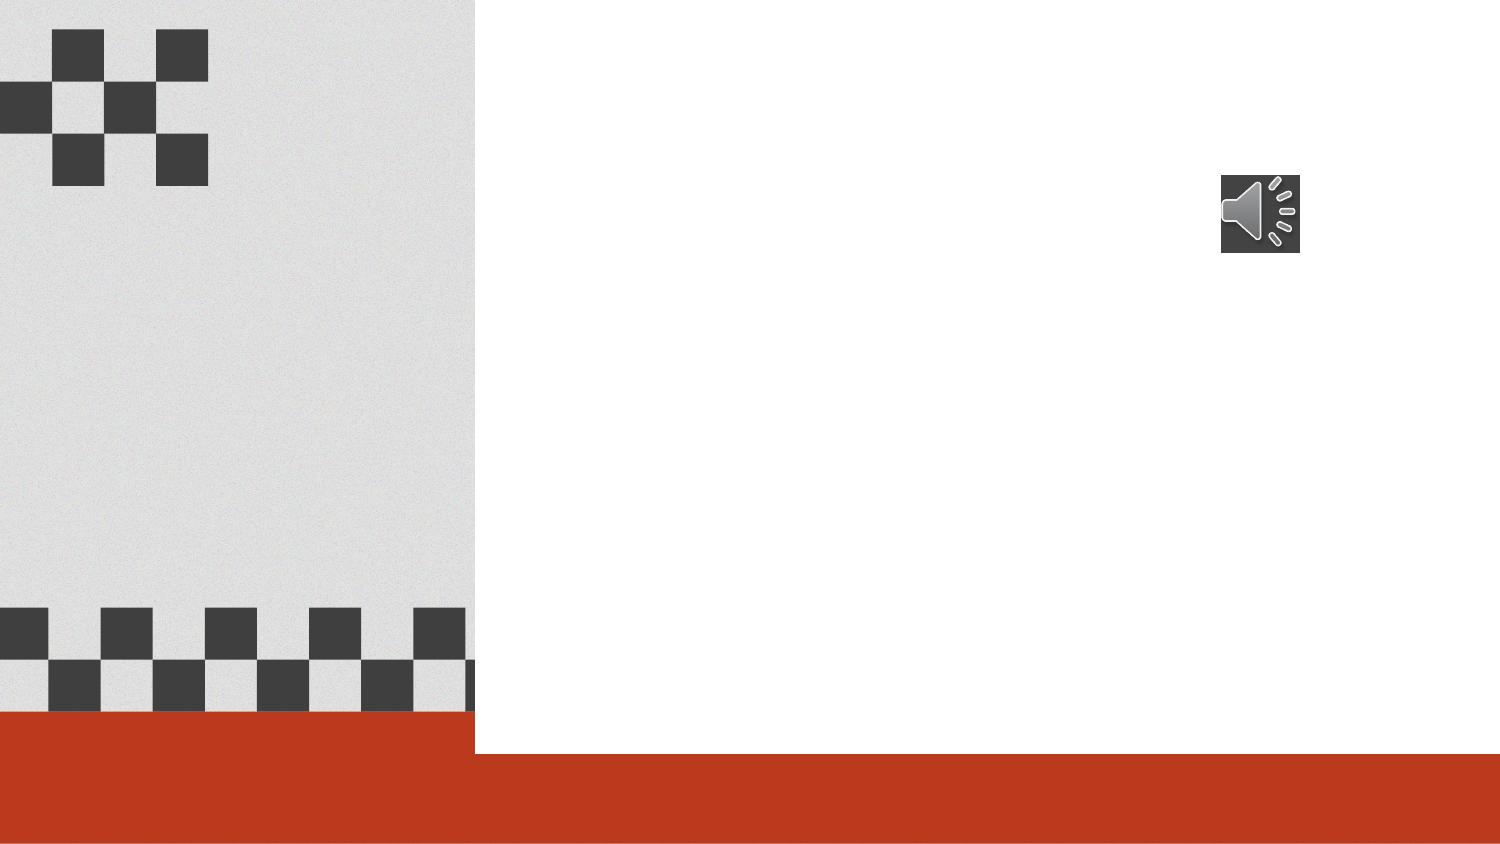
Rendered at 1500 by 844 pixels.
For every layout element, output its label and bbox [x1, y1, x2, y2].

text_box [0, 29, 209, 186]
picture [475, 0, 1500, 755]
